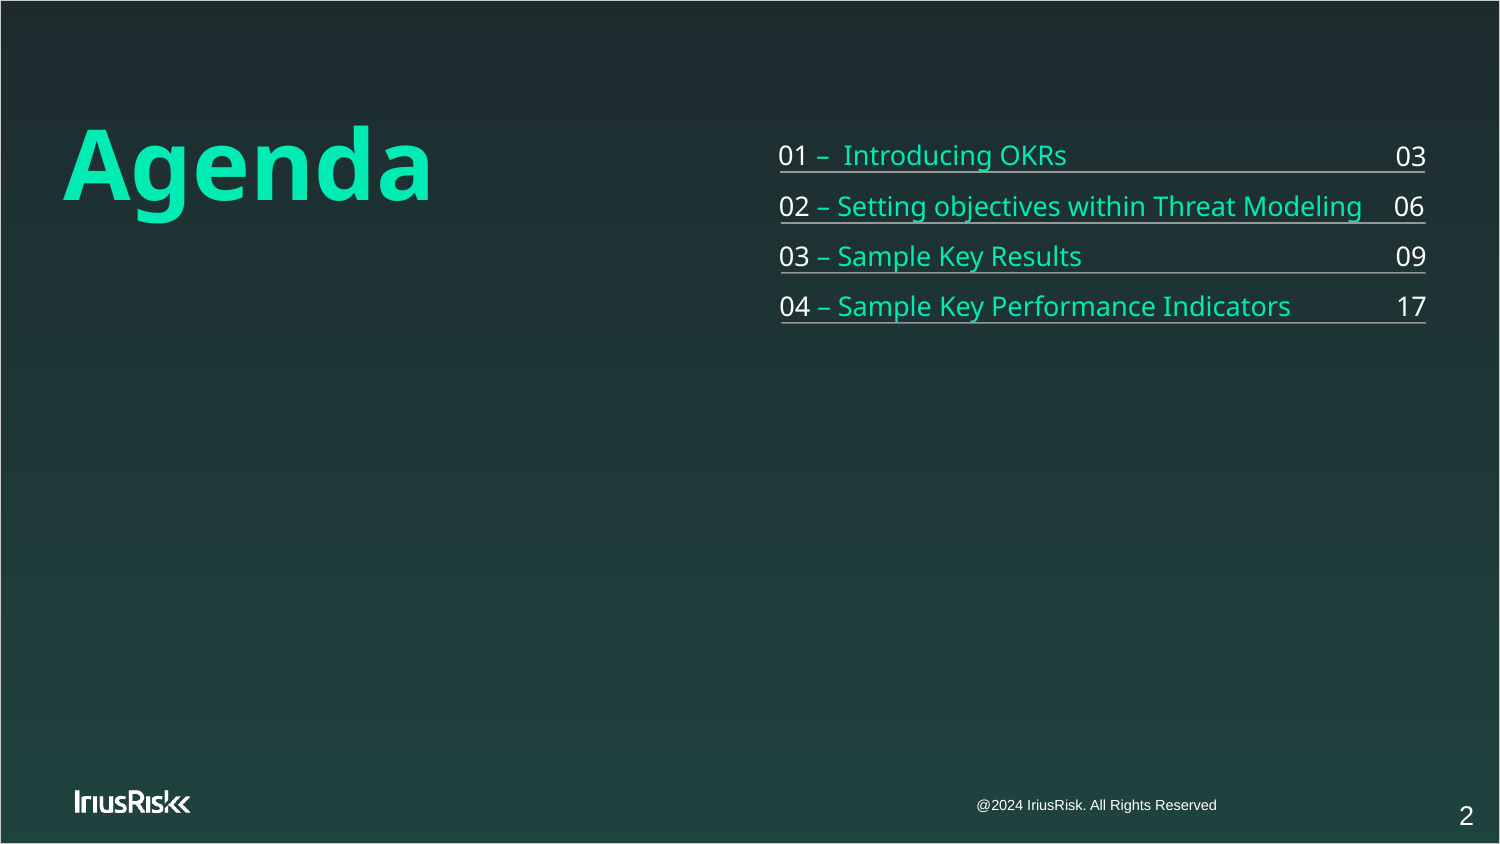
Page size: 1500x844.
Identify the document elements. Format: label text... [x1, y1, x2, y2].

text_box 02 – Setting objectives within Threat Modeling [763, 188, 1370, 224]
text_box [763, 238, 1442, 274]
text_box @2024 IriusRisk. All Rights Reserved [961, 782, 1285, 826]
slide_number ‹#› [1399, 782, 1490, 834]
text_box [764, 287, 1443, 324]
text_box [0, 0, 1500, 844]
picture [74, 789, 191, 813]
text_box 03 [1363, 138, 1442, 174]
text_box 01 – Introducing OKRs [763, 137, 1356, 173]
text_box 06 [1370, 187, 1449, 223]
title Agenda [37, 110, 737, 348]
